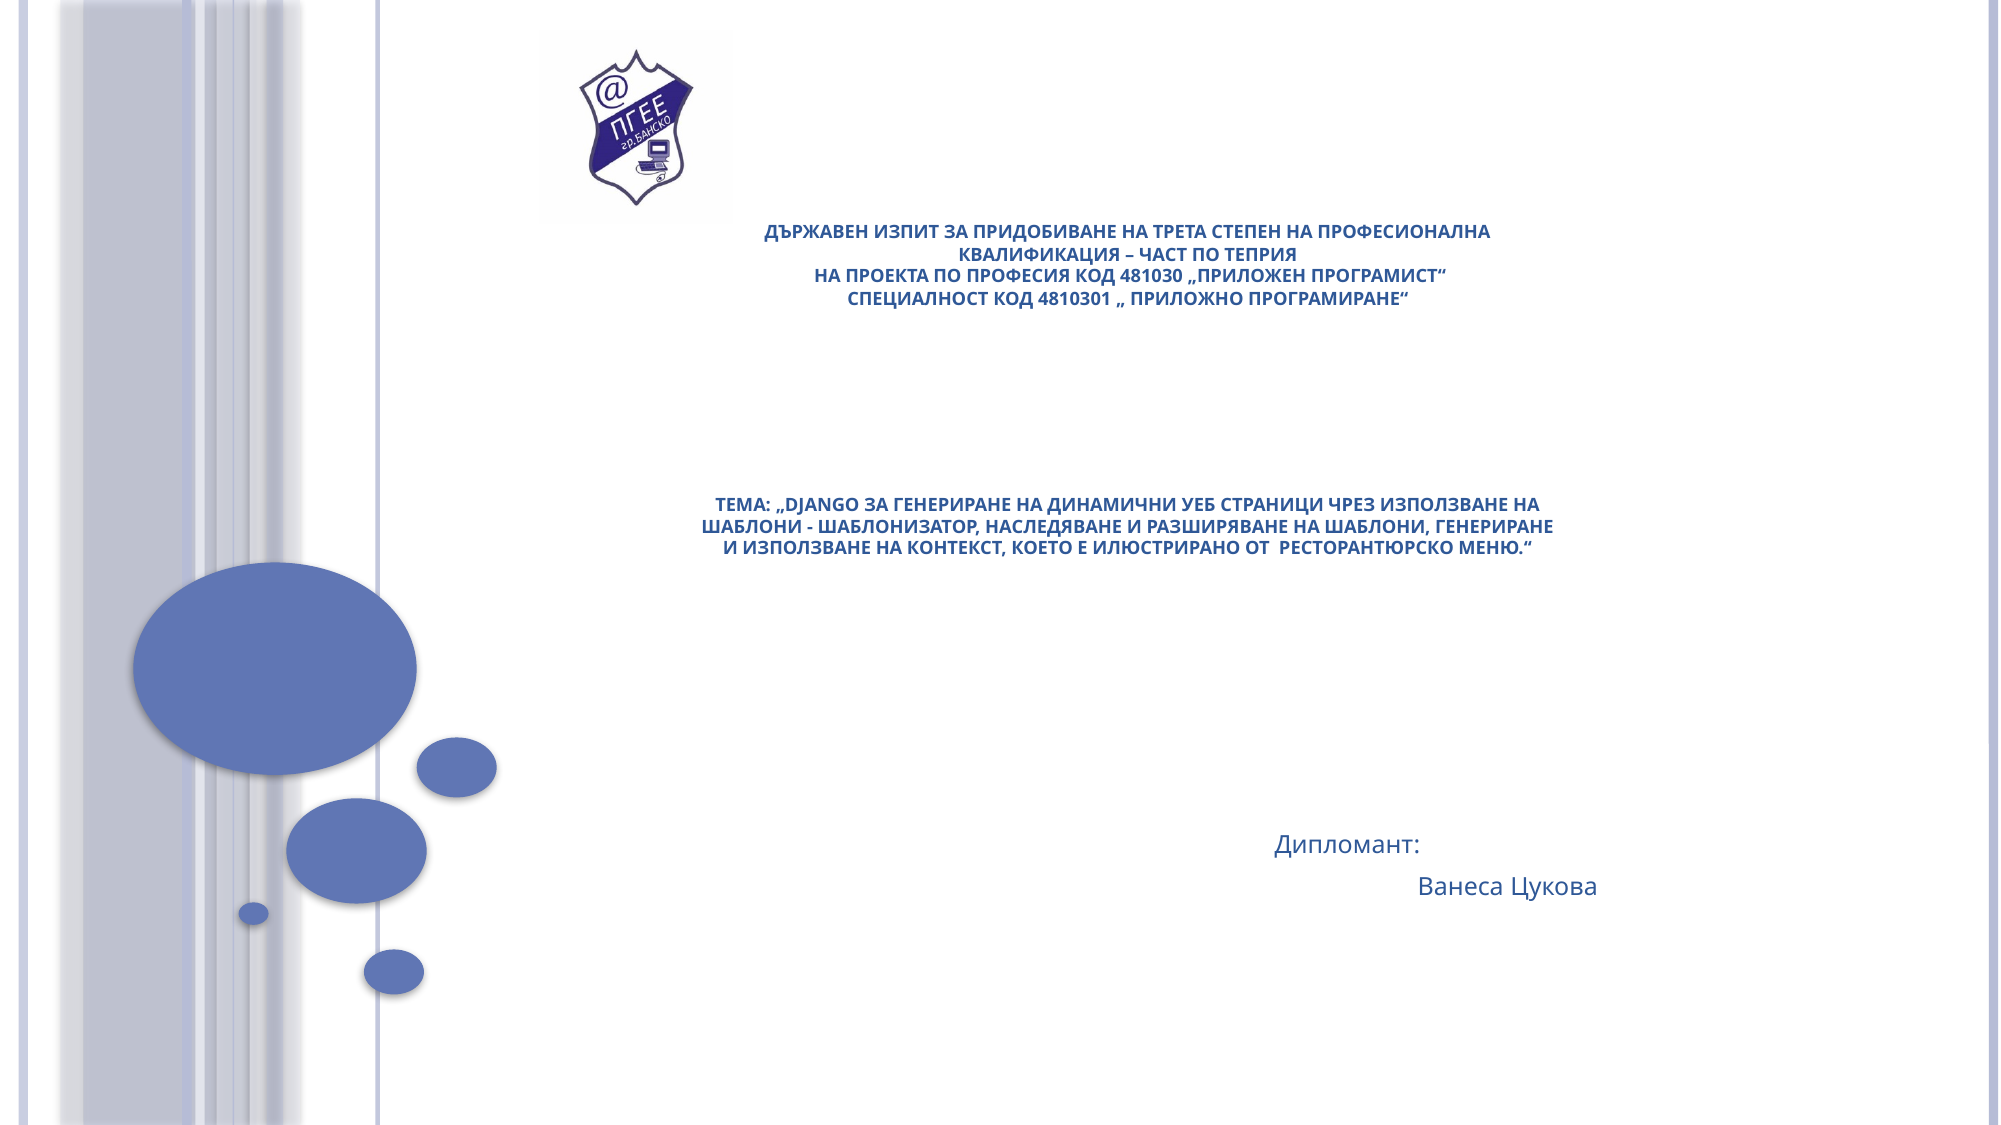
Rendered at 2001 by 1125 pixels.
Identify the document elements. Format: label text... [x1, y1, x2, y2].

title Държавен изпит за придобиване на трета степен на професионална квалификация – част по теприя на проекта по професия код 481030 „Приложен програмист“ специалност код 4810301 „ Приложно програмиране“ Тема: „Django за генериране на динамични уеб страници чрез използване на шаблони - шаблонизатор, наследяване и разширяване на шаблони, генериране и използване на контекст, което е илюстрирано от ресторантюрско меню.‘‘ [681, 30, 1576, 567]
subtitle Дипломант: Ванеса Цукова [1259, 820, 1638, 1046]
picture [538, 30, 733, 225]
